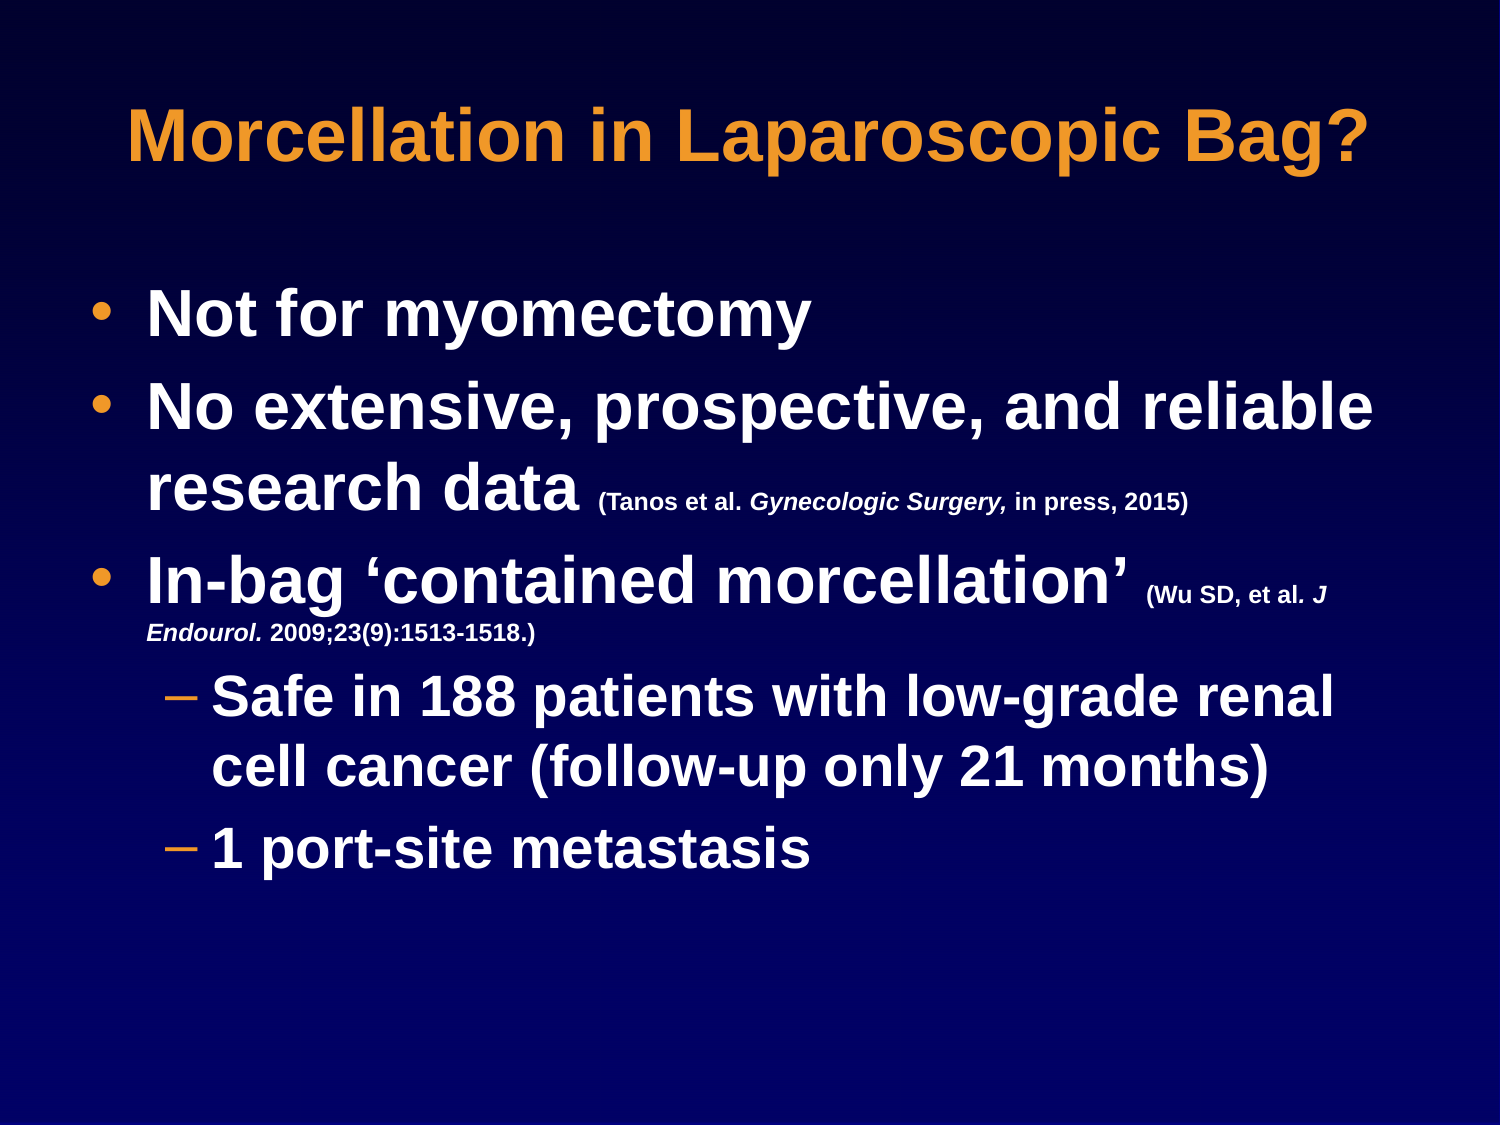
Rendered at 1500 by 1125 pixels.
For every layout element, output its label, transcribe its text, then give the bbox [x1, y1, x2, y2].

list Not for myomectomy No extensive, prospective, and reliable research data (Tanos et al. Gynecologic Surgery, in press, 2015) In-bag ‘contained morcellation’ (Wu SD, et al. J Endourol. 2009;23(9):1513-1518.) Safe in 188 patients with low-grade renal cell cancer (follow-up only 21 months) 1 port-site metastasis [75, 262, 1425, 1005]
title Morcellation in Laparoscopic Bag? [36, 45, 1462, 233]
